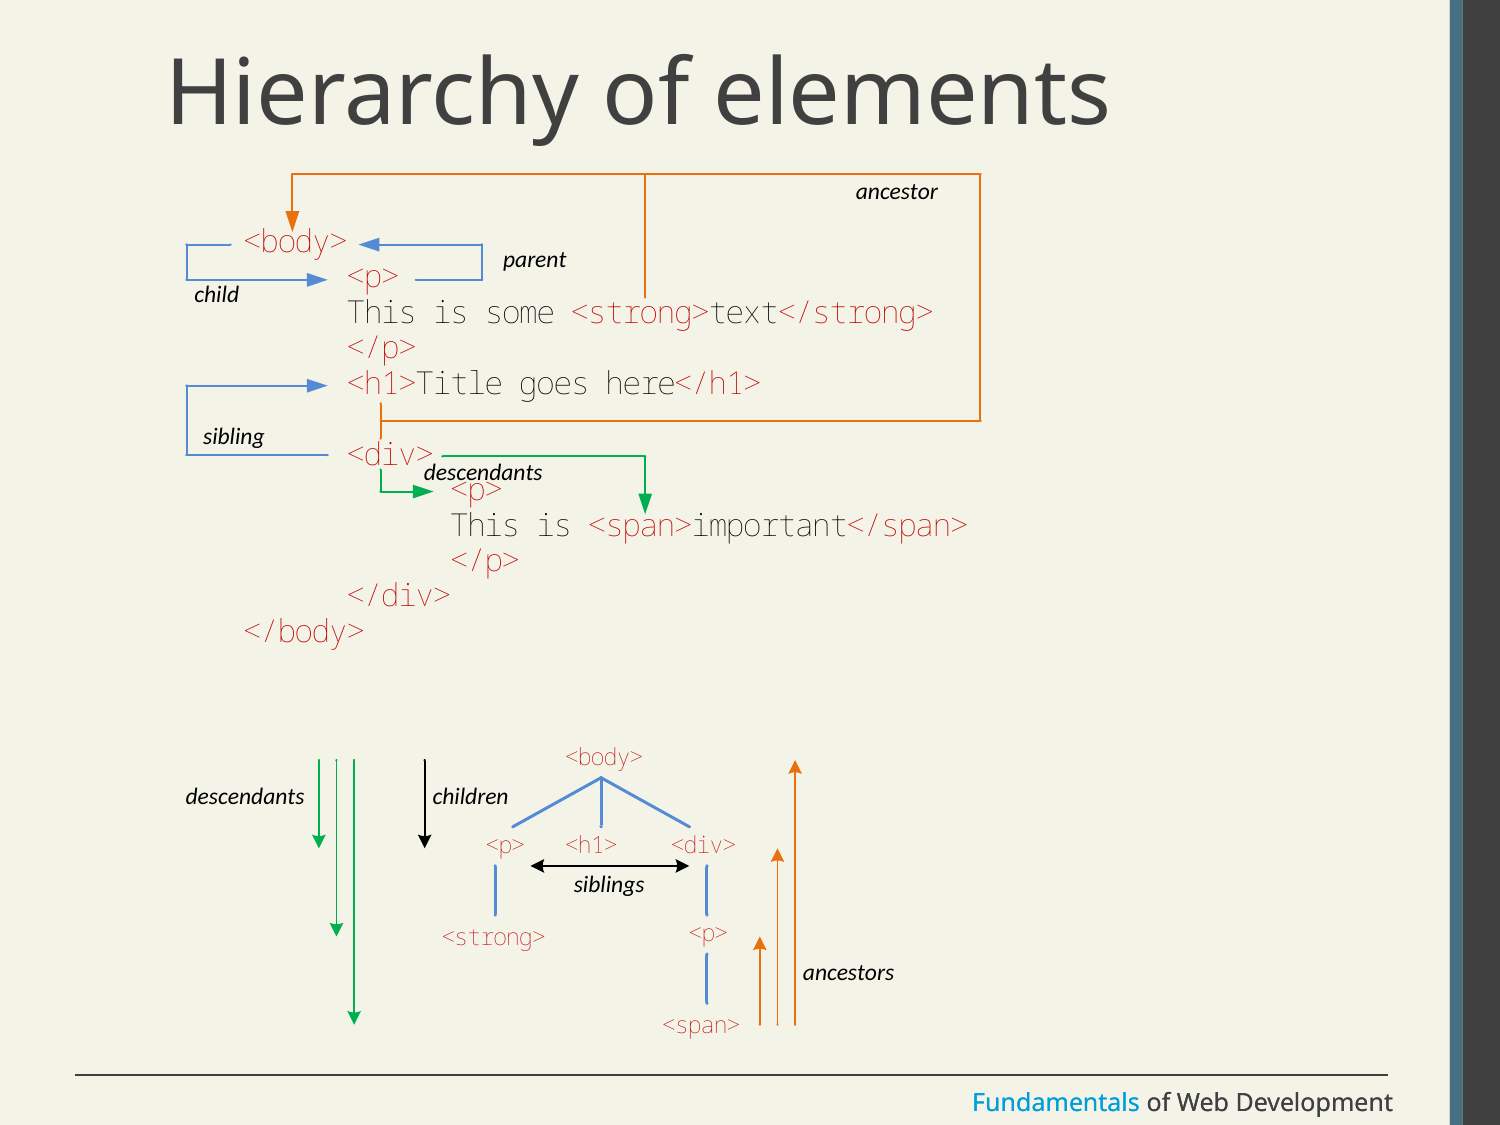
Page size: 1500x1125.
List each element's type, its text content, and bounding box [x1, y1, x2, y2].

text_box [162, 149, 1069, 1051]
title Hierarchy of elements [150, 24, 1450, 200]
